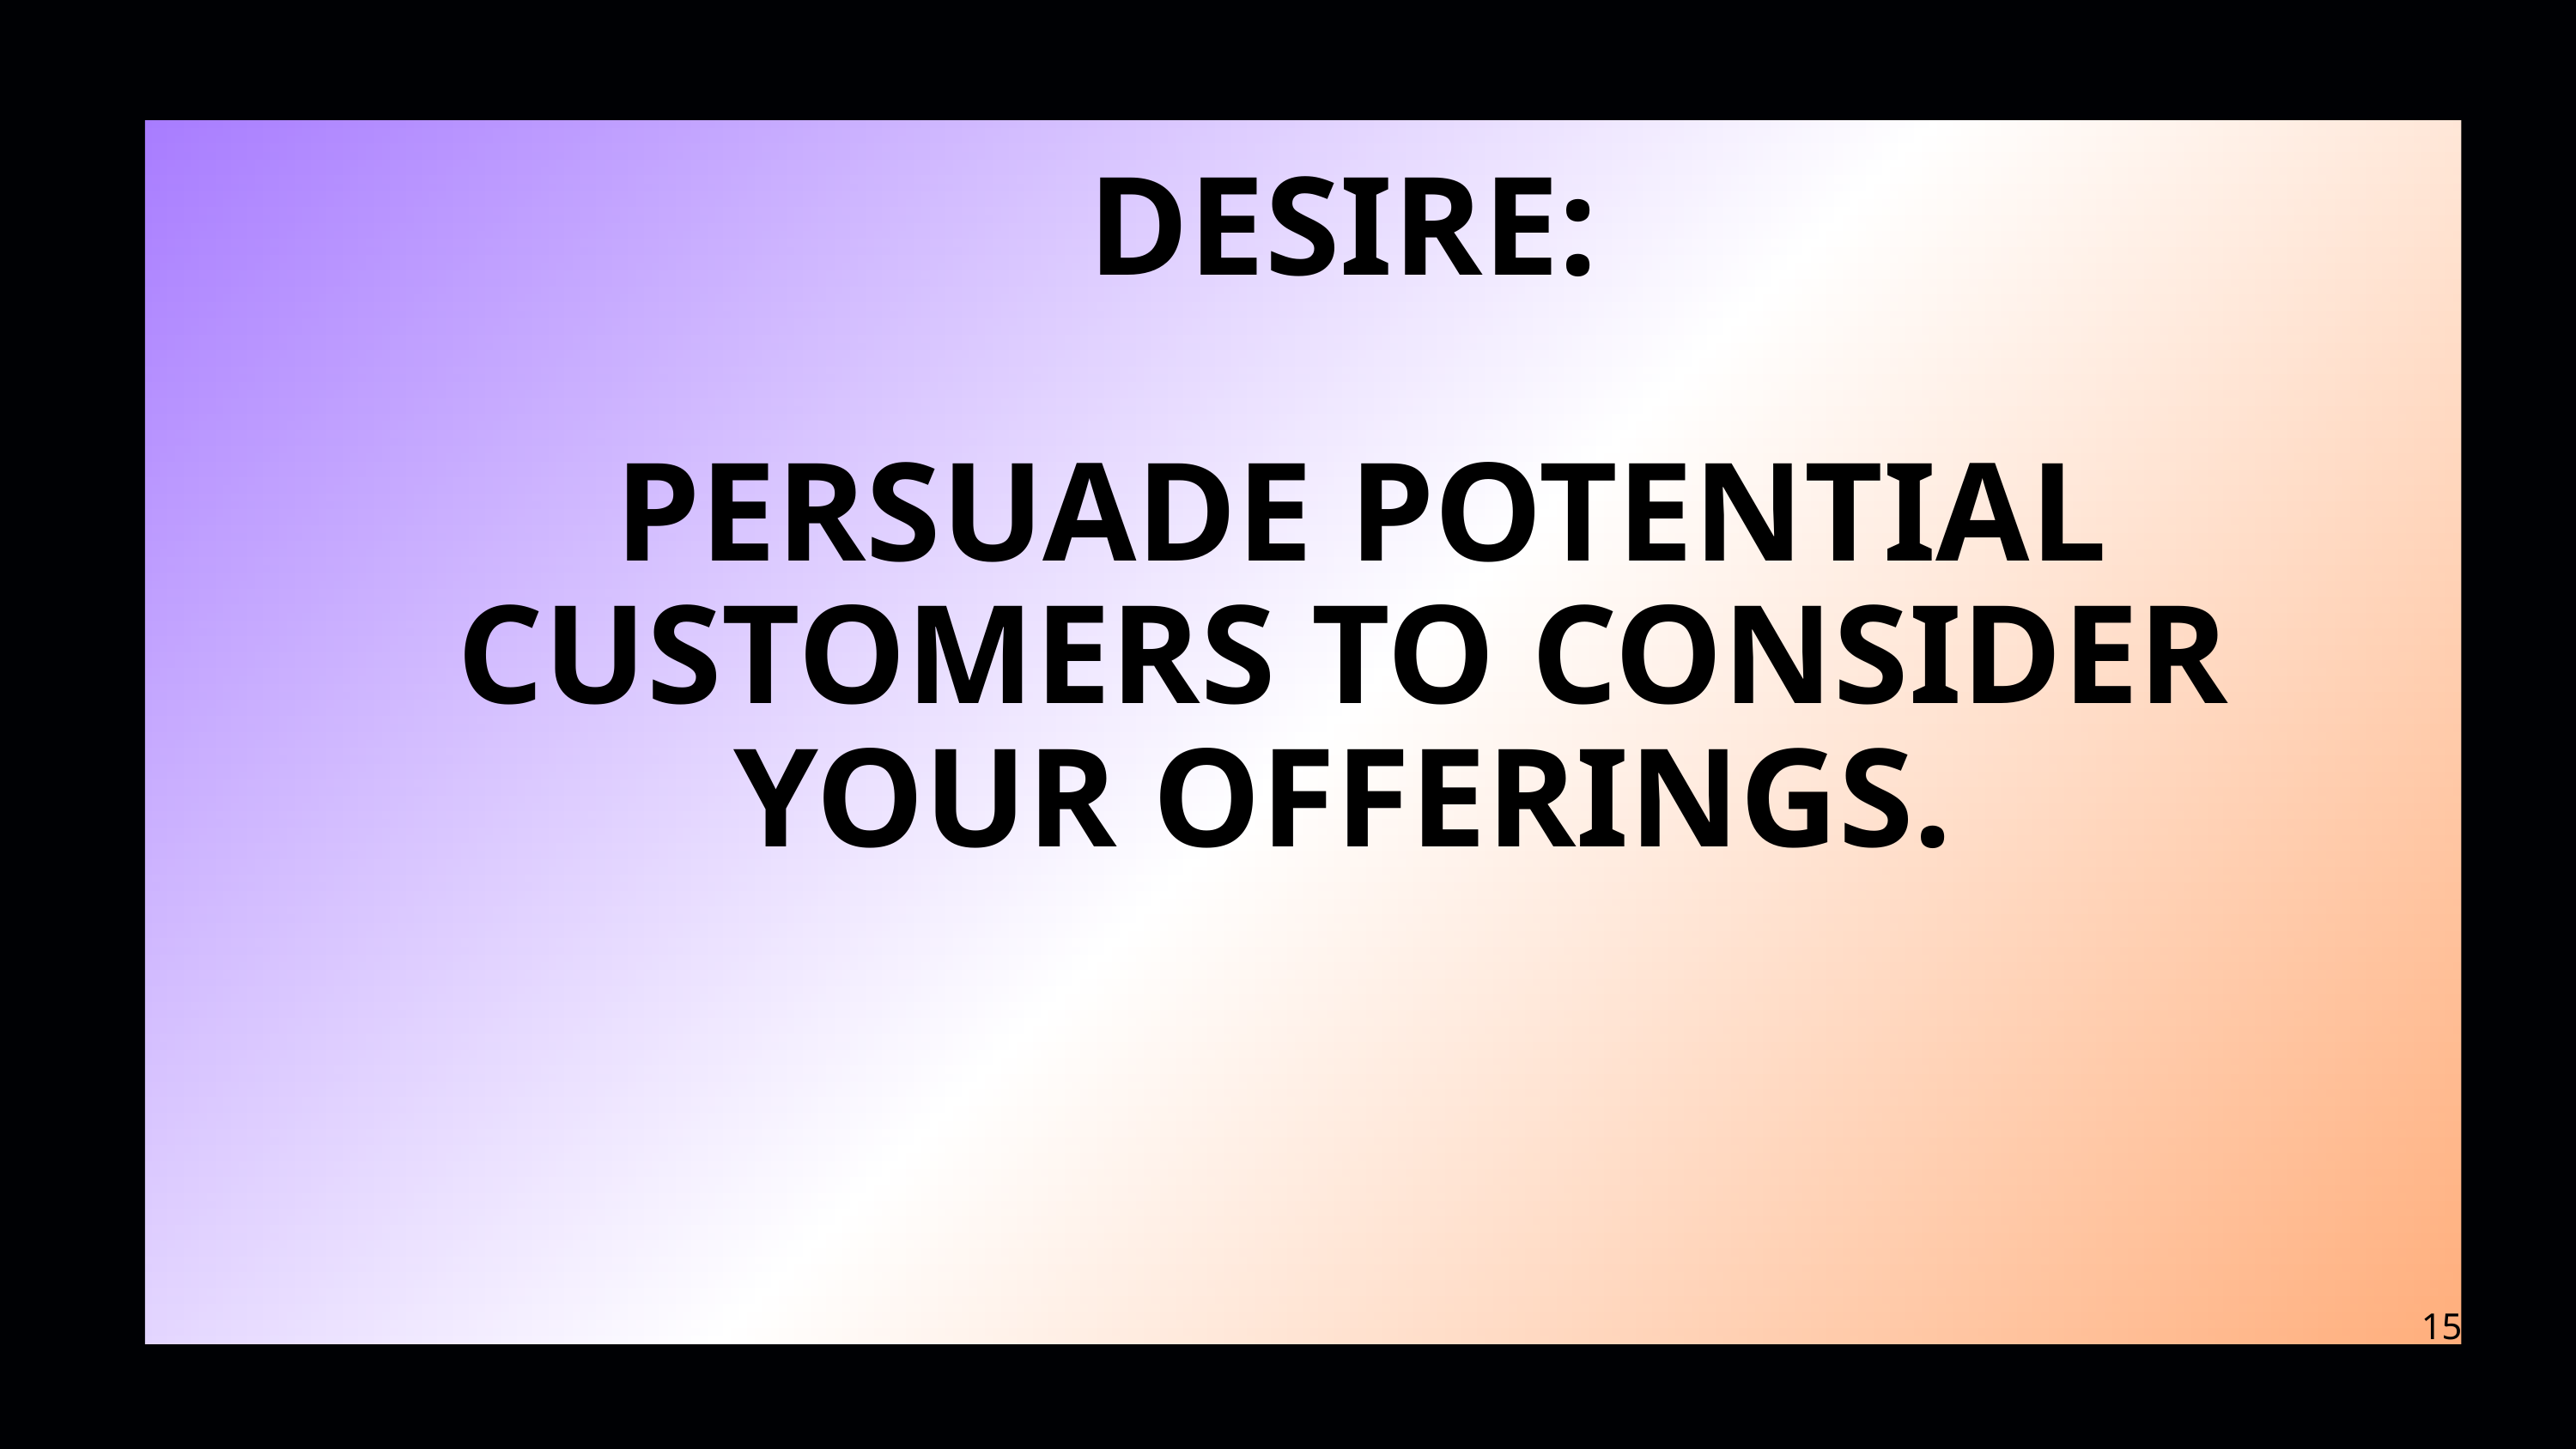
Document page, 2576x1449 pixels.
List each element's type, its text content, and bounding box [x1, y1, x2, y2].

text_box DESIRE: PERSUADE POTENTIAL CUSTOMERS TO CONSIDER YOUR OFFERINGS. [330, 159, 2356, 1017]
text_box [144, 120, 2462, 1344]
text_box 15 [2421, 1296, 2463, 1348]
